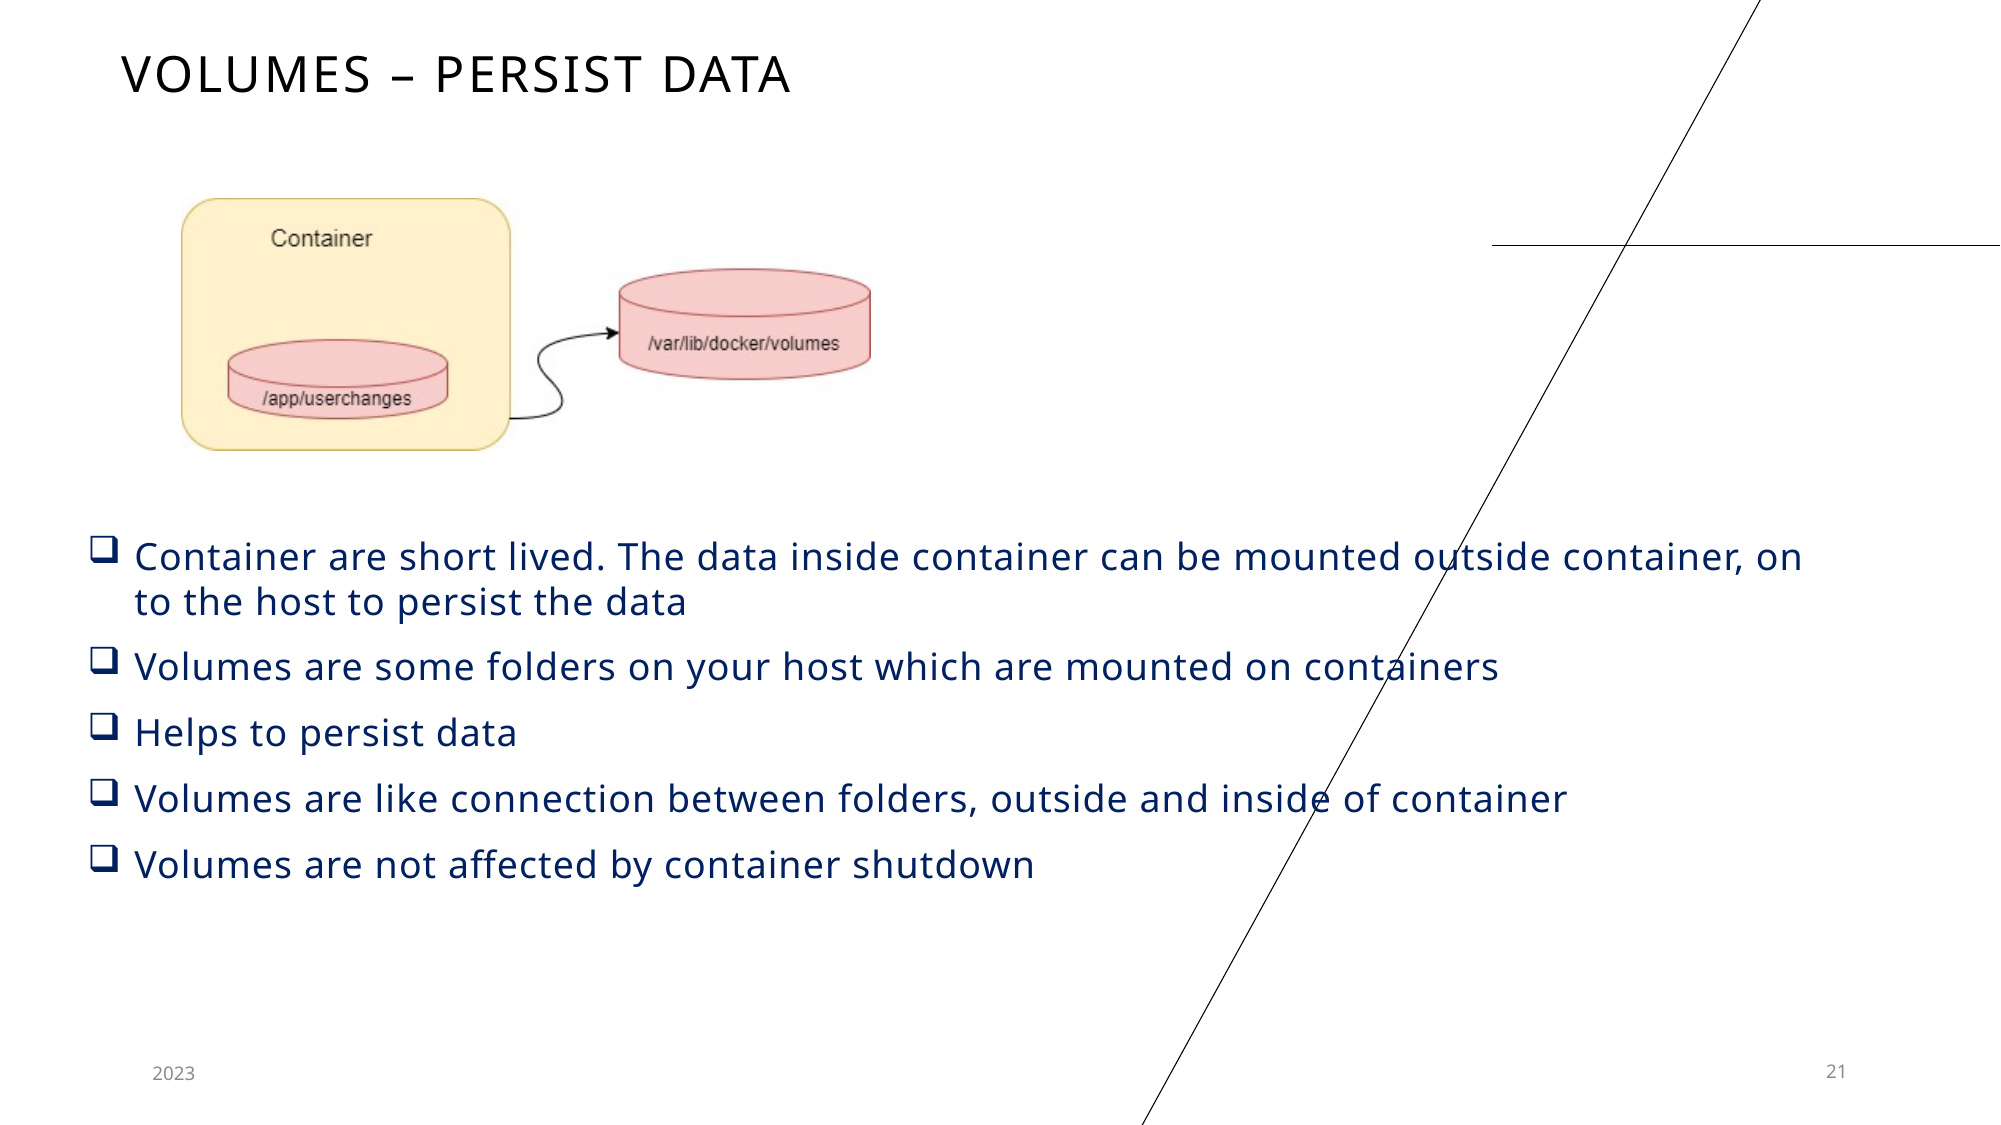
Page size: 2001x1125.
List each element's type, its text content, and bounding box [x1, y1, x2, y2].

slide_number 2023 [137, 1042, 338, 1103]
list Container are short lived. The data inside container can be mounted outside container, on to the host to persist the data Volumes are some folders on your host which are mounted on containers Helps to persist data Volumes are like connection between folders, outside and inside of container Volumes are not affected by container shutdown [72, 525, 1835, 913]
picture [181, 198, 871, 451]
title Volumes – Persist data [106, 25, 1175, 111]
slide_number 21 [1412, 1042, 1863, 1103]
